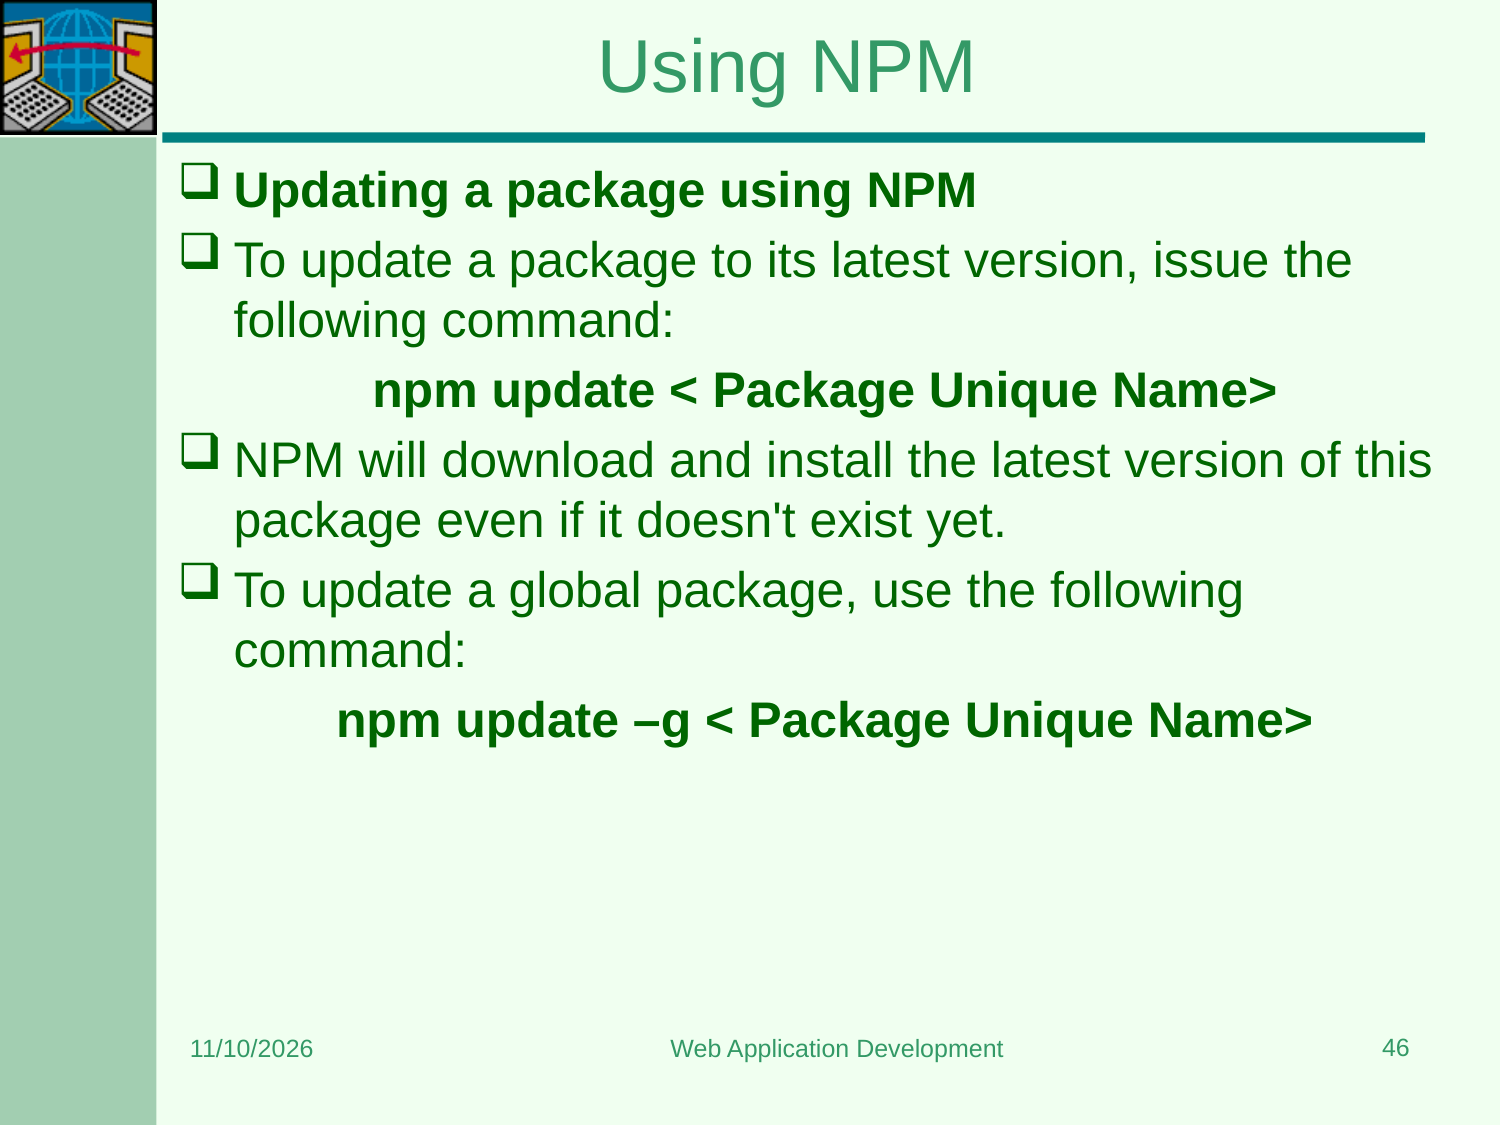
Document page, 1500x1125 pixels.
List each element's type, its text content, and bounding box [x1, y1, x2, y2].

picture [0, 0, 157, 135]
title Using NPM [150, 0, 1425, 125]
list Updating a package using NPM To update a package to its latest version, issue the following command: npm update < Package Unique Name> NPM will download and install the latest version of this package even if it doesn't exist yet. To update a global package, use the following command: npm update –g < Package Unique Name> [162, 149, 1488, 1013]
footer Web Application Development [462, 1024, 1213, 1104]
slide_number 46 [1237, 1024, 1426, 1103]
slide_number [174, 1024, 438, 1104]
